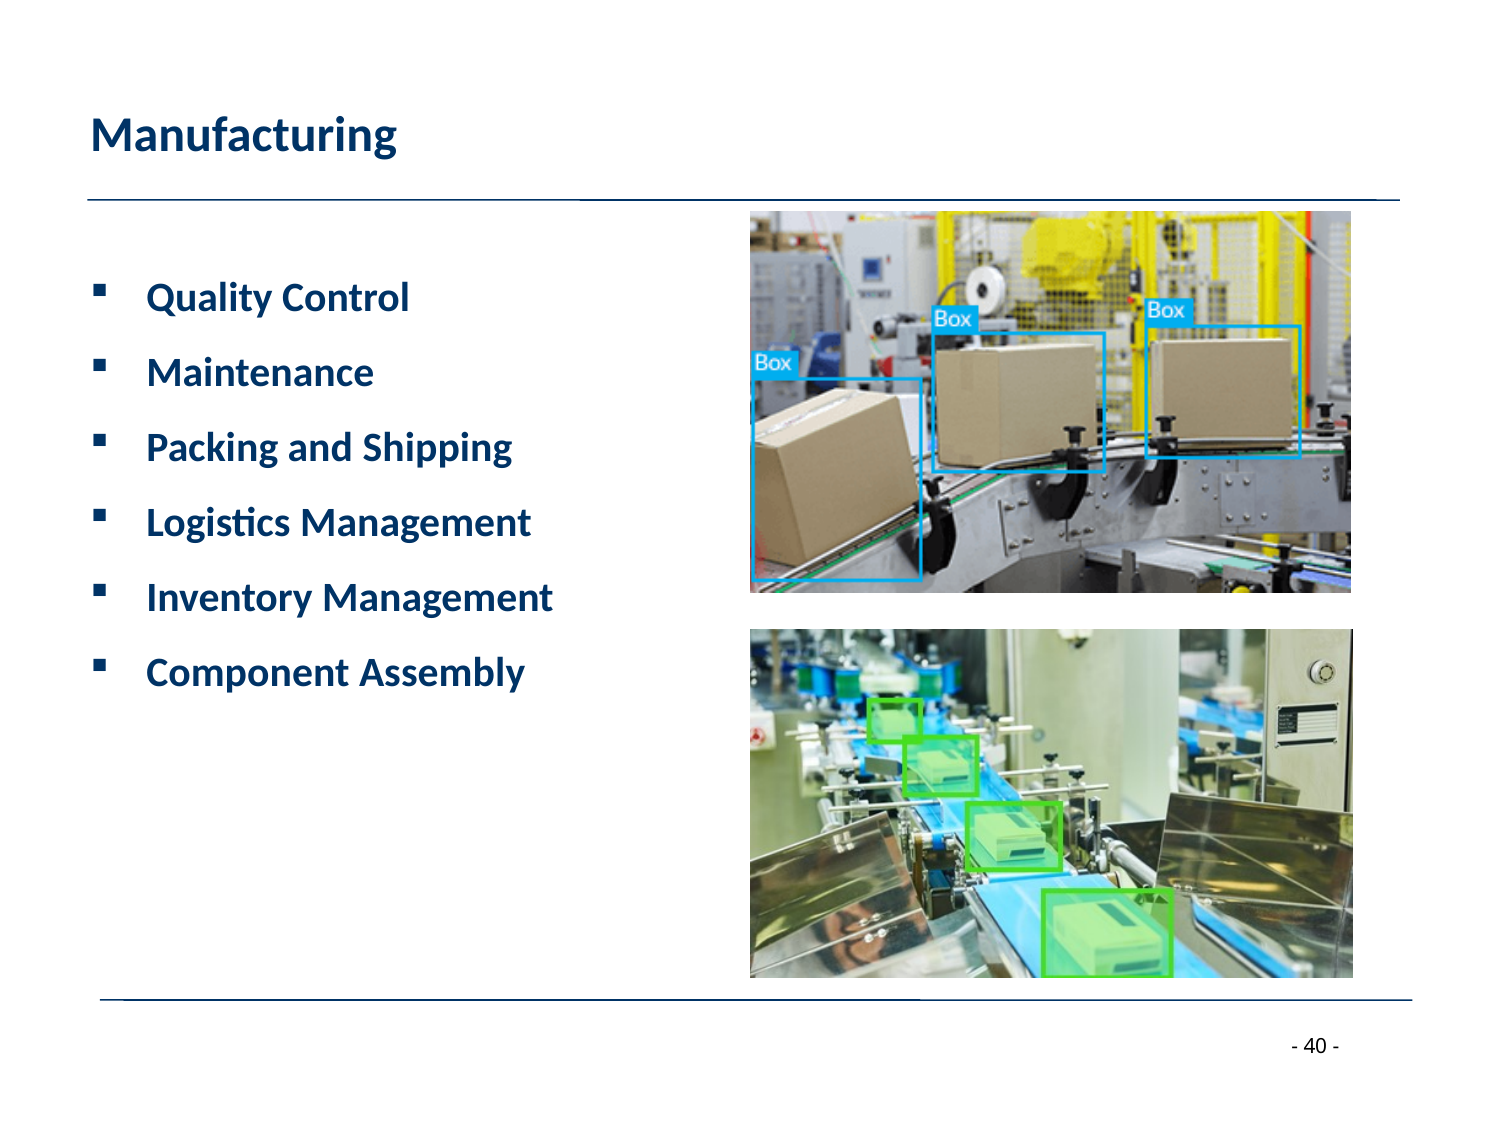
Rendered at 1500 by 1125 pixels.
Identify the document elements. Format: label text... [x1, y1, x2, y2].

list Quality Control Maintenance Packing and Shipping Logistics Management Inventory Management Component Assembly [75, 262, 1425, 1005]
title Manufacturing [75, 37, 1425, 225]
picture [749, 211, 1351, 593]
picture [749, 628, 1353, 978]
